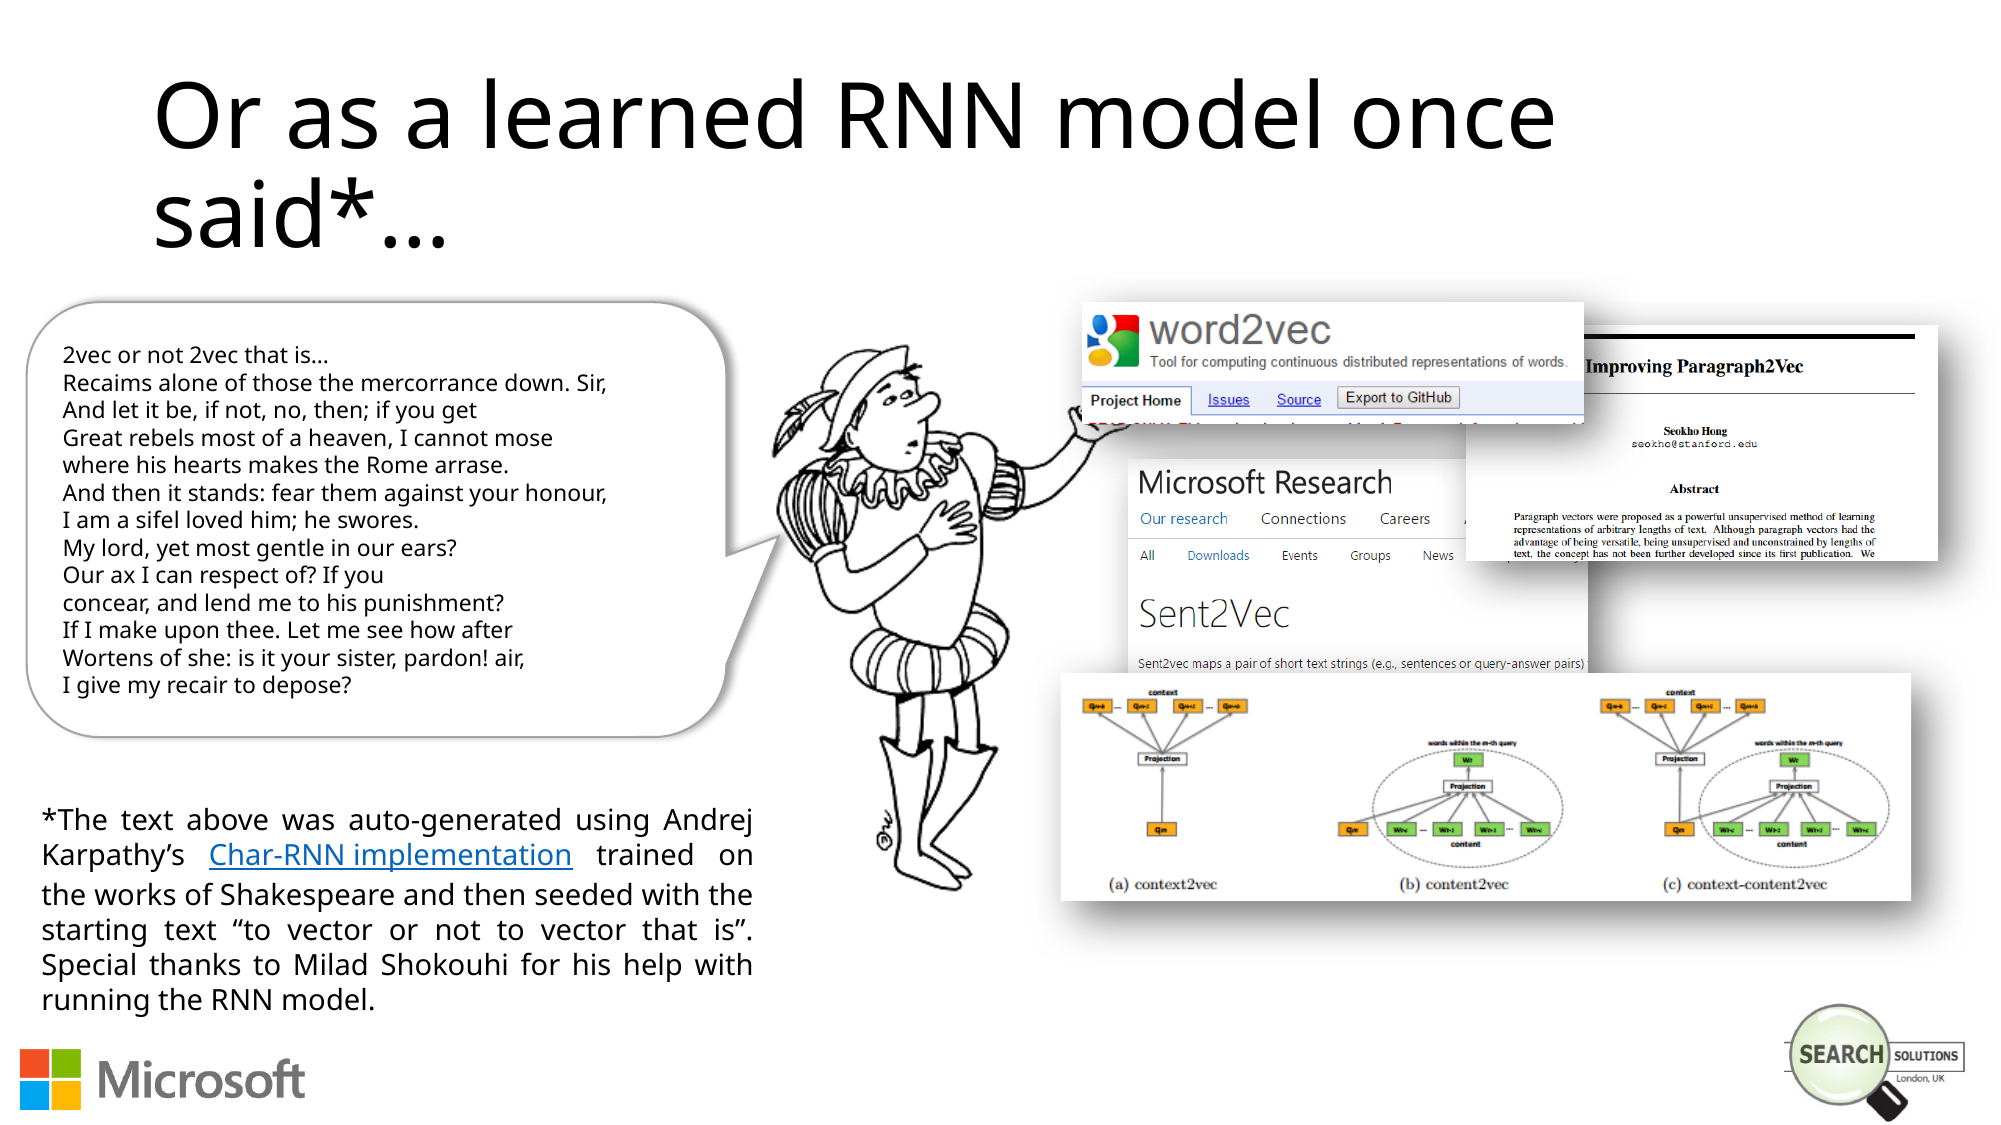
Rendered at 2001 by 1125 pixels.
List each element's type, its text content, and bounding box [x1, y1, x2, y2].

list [769, 329, 1162, 893]
picture [1060, 302, 1938, 901]
picture [1784, 1003, 1967, 1122]
text_box 2vec or not 2vec that is… Recaims alone of those the mercorrance down. Sir, And let it be, if not, no, then; if you get Great rebels most of a heaven, I cannot mose where his hearts makes the Rome arrase. And then it stands: fear them against your honour, I am a sifel loved him; he swores. My lord, yet most gentle in our ears? Our ax I can respect of? If you concear, and lend me to his punishment? If I make upon thee. Let me see how after Wortens of she: is it your sister, pardon! air, I give my recair to depose? [25, 301, 769, 739]
text_box *The text above was auto-generated using Andrej Karpathy’s Char-RNN implementation trained on the works of Shakespeare and then seeded with the starting text “to vector or not to vector that is”. Special thanks to Milad Shokouhi for his help with running the RNN model. [26, 794, 769, 1024]
picture [0, 1012, 344, 1125]
title Or as a learned RNN model once said*… [137, 59, 1863, 278]
